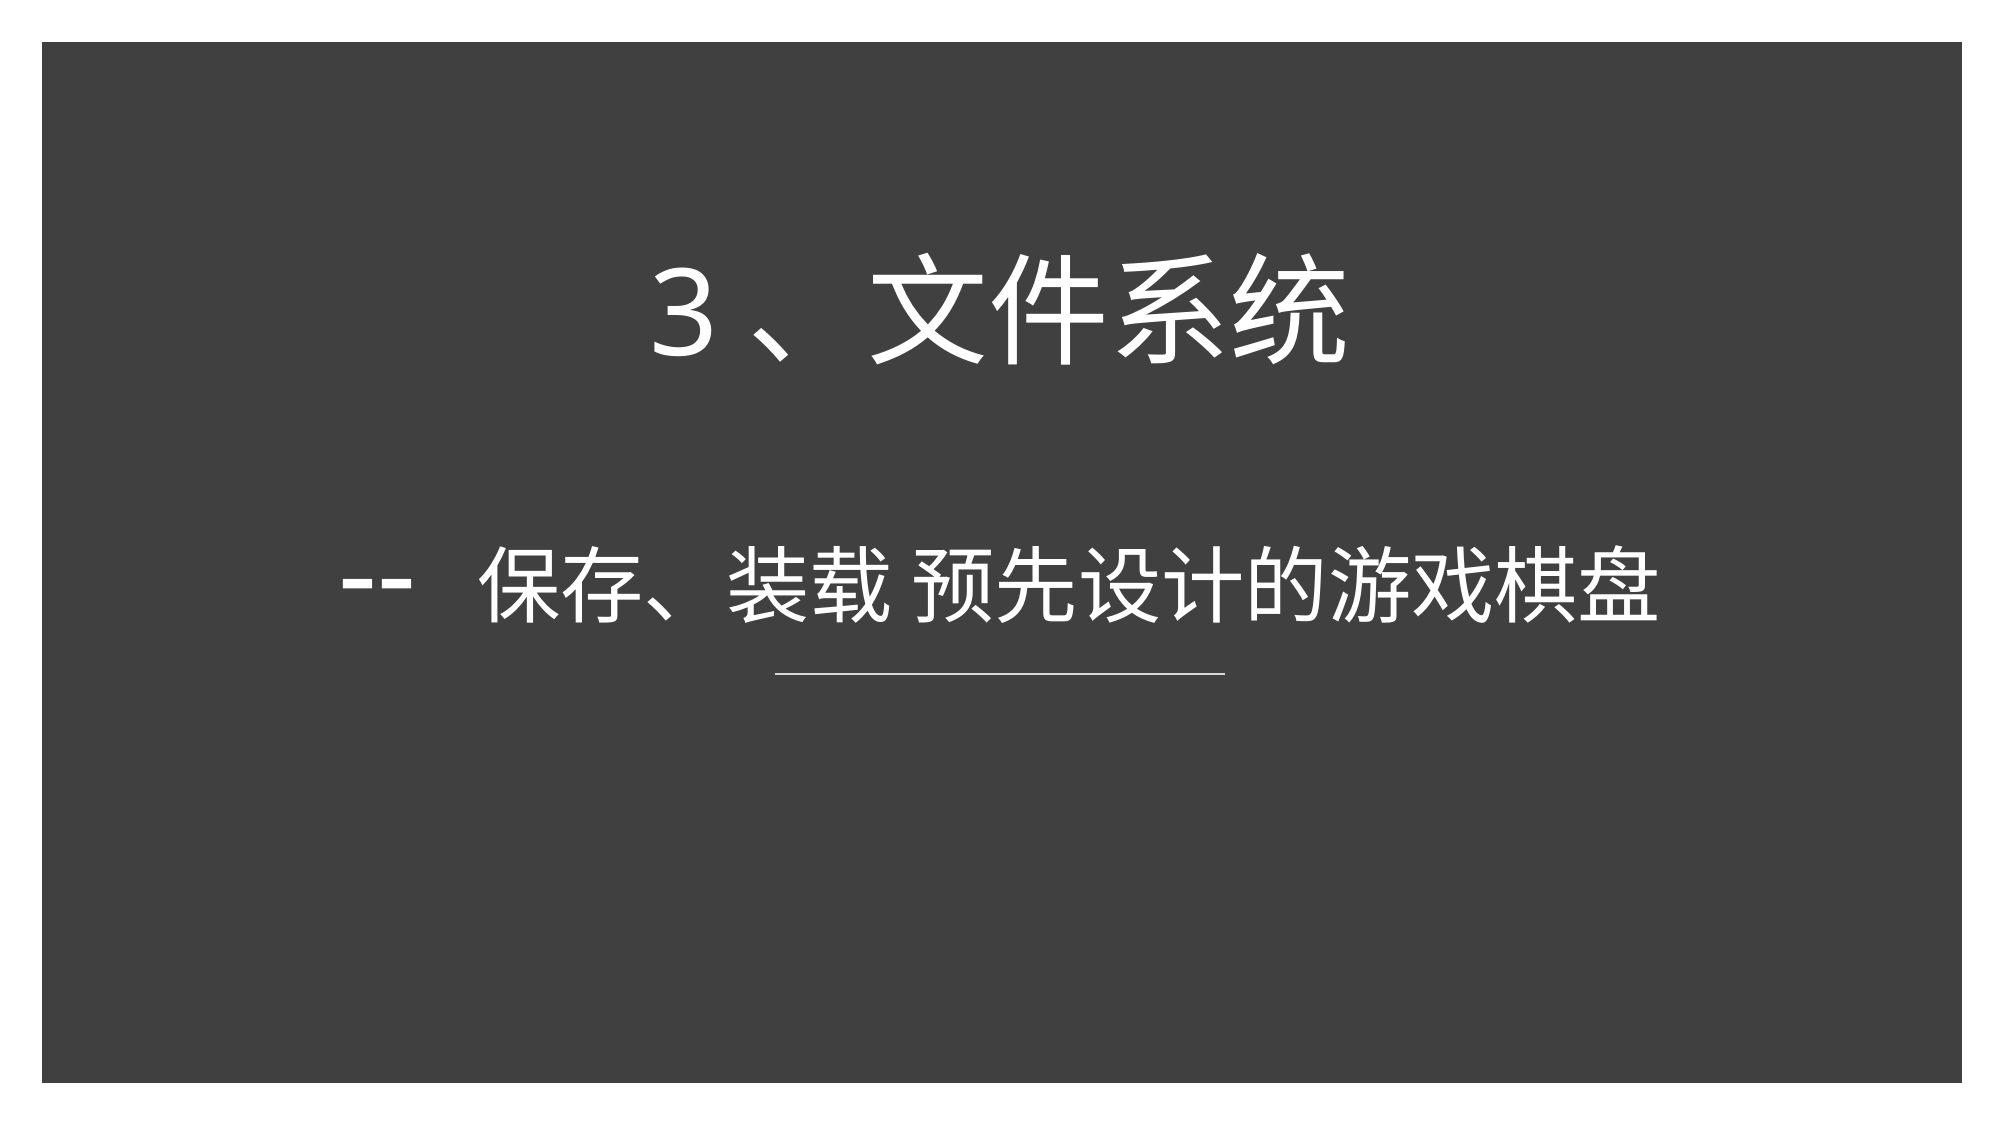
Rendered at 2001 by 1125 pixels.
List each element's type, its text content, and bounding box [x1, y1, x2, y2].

text_box [0, 0, 2000, 1125]
title 3、文件系统 -- 保存、装载 预先设计的游戏棋盘 [249, 184, 1750, 650]
text_box [52, 52, 1952, 1073]
